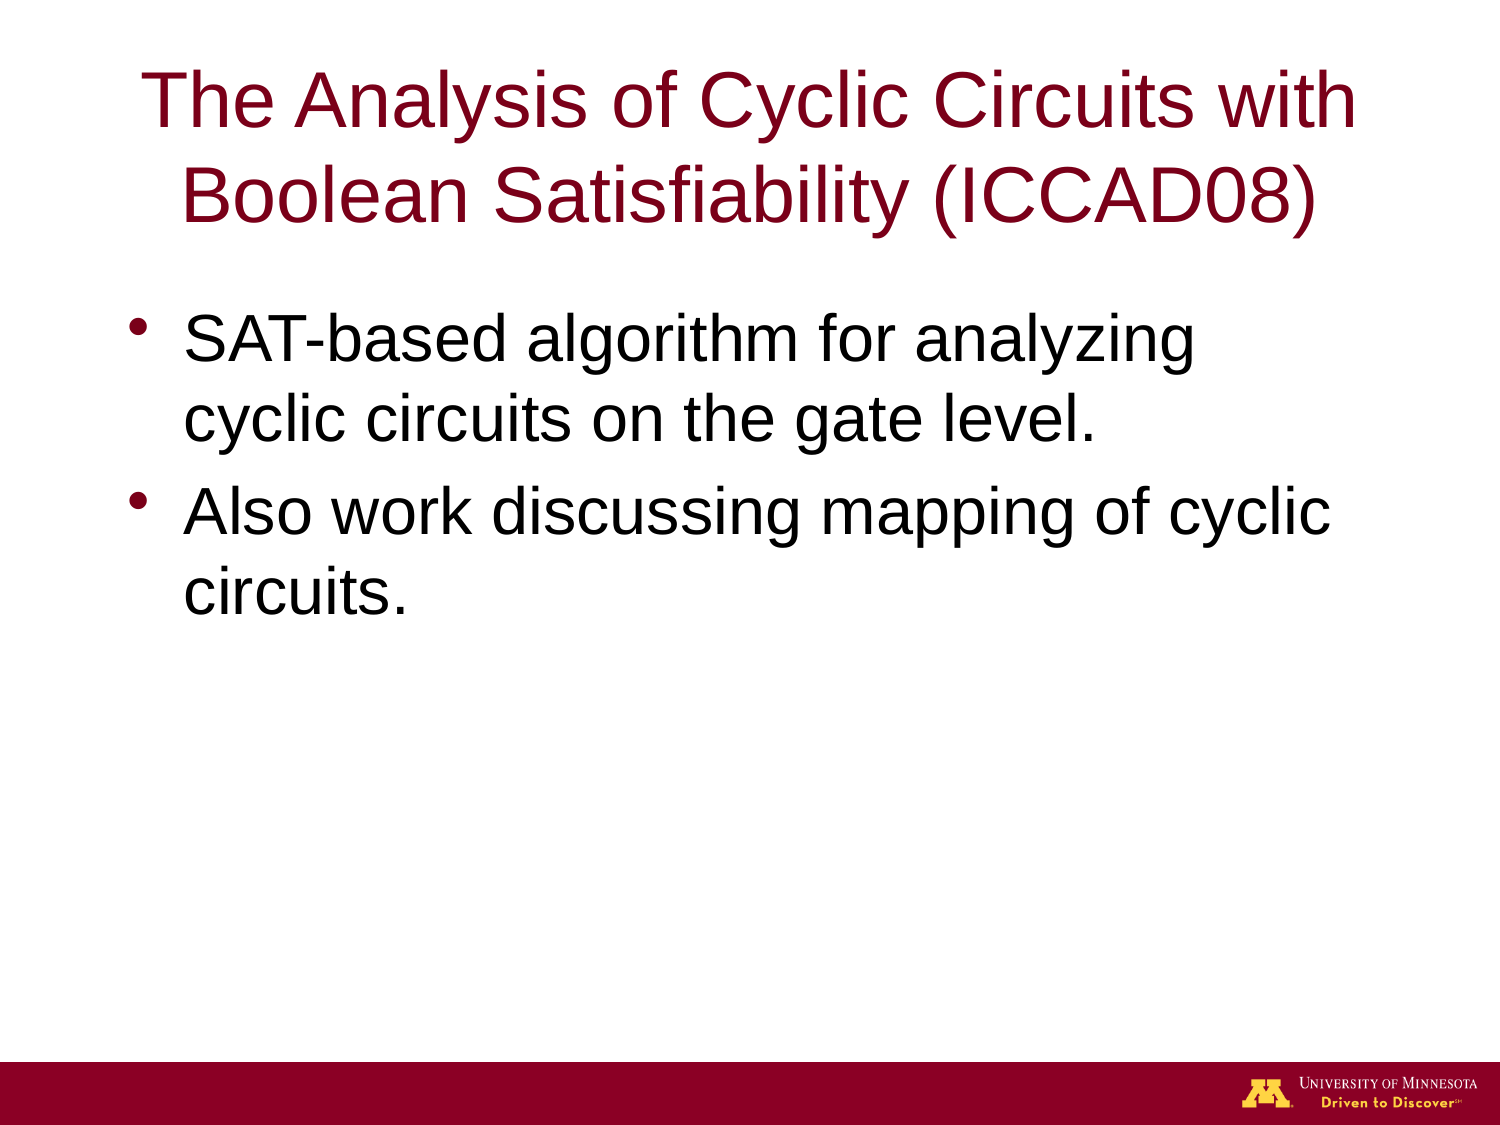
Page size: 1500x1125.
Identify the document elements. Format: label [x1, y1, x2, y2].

title [112, 49, 1388, 238]
list [112, 287, 1388, 938]
picture [0, 1062, 1500, 1125]
